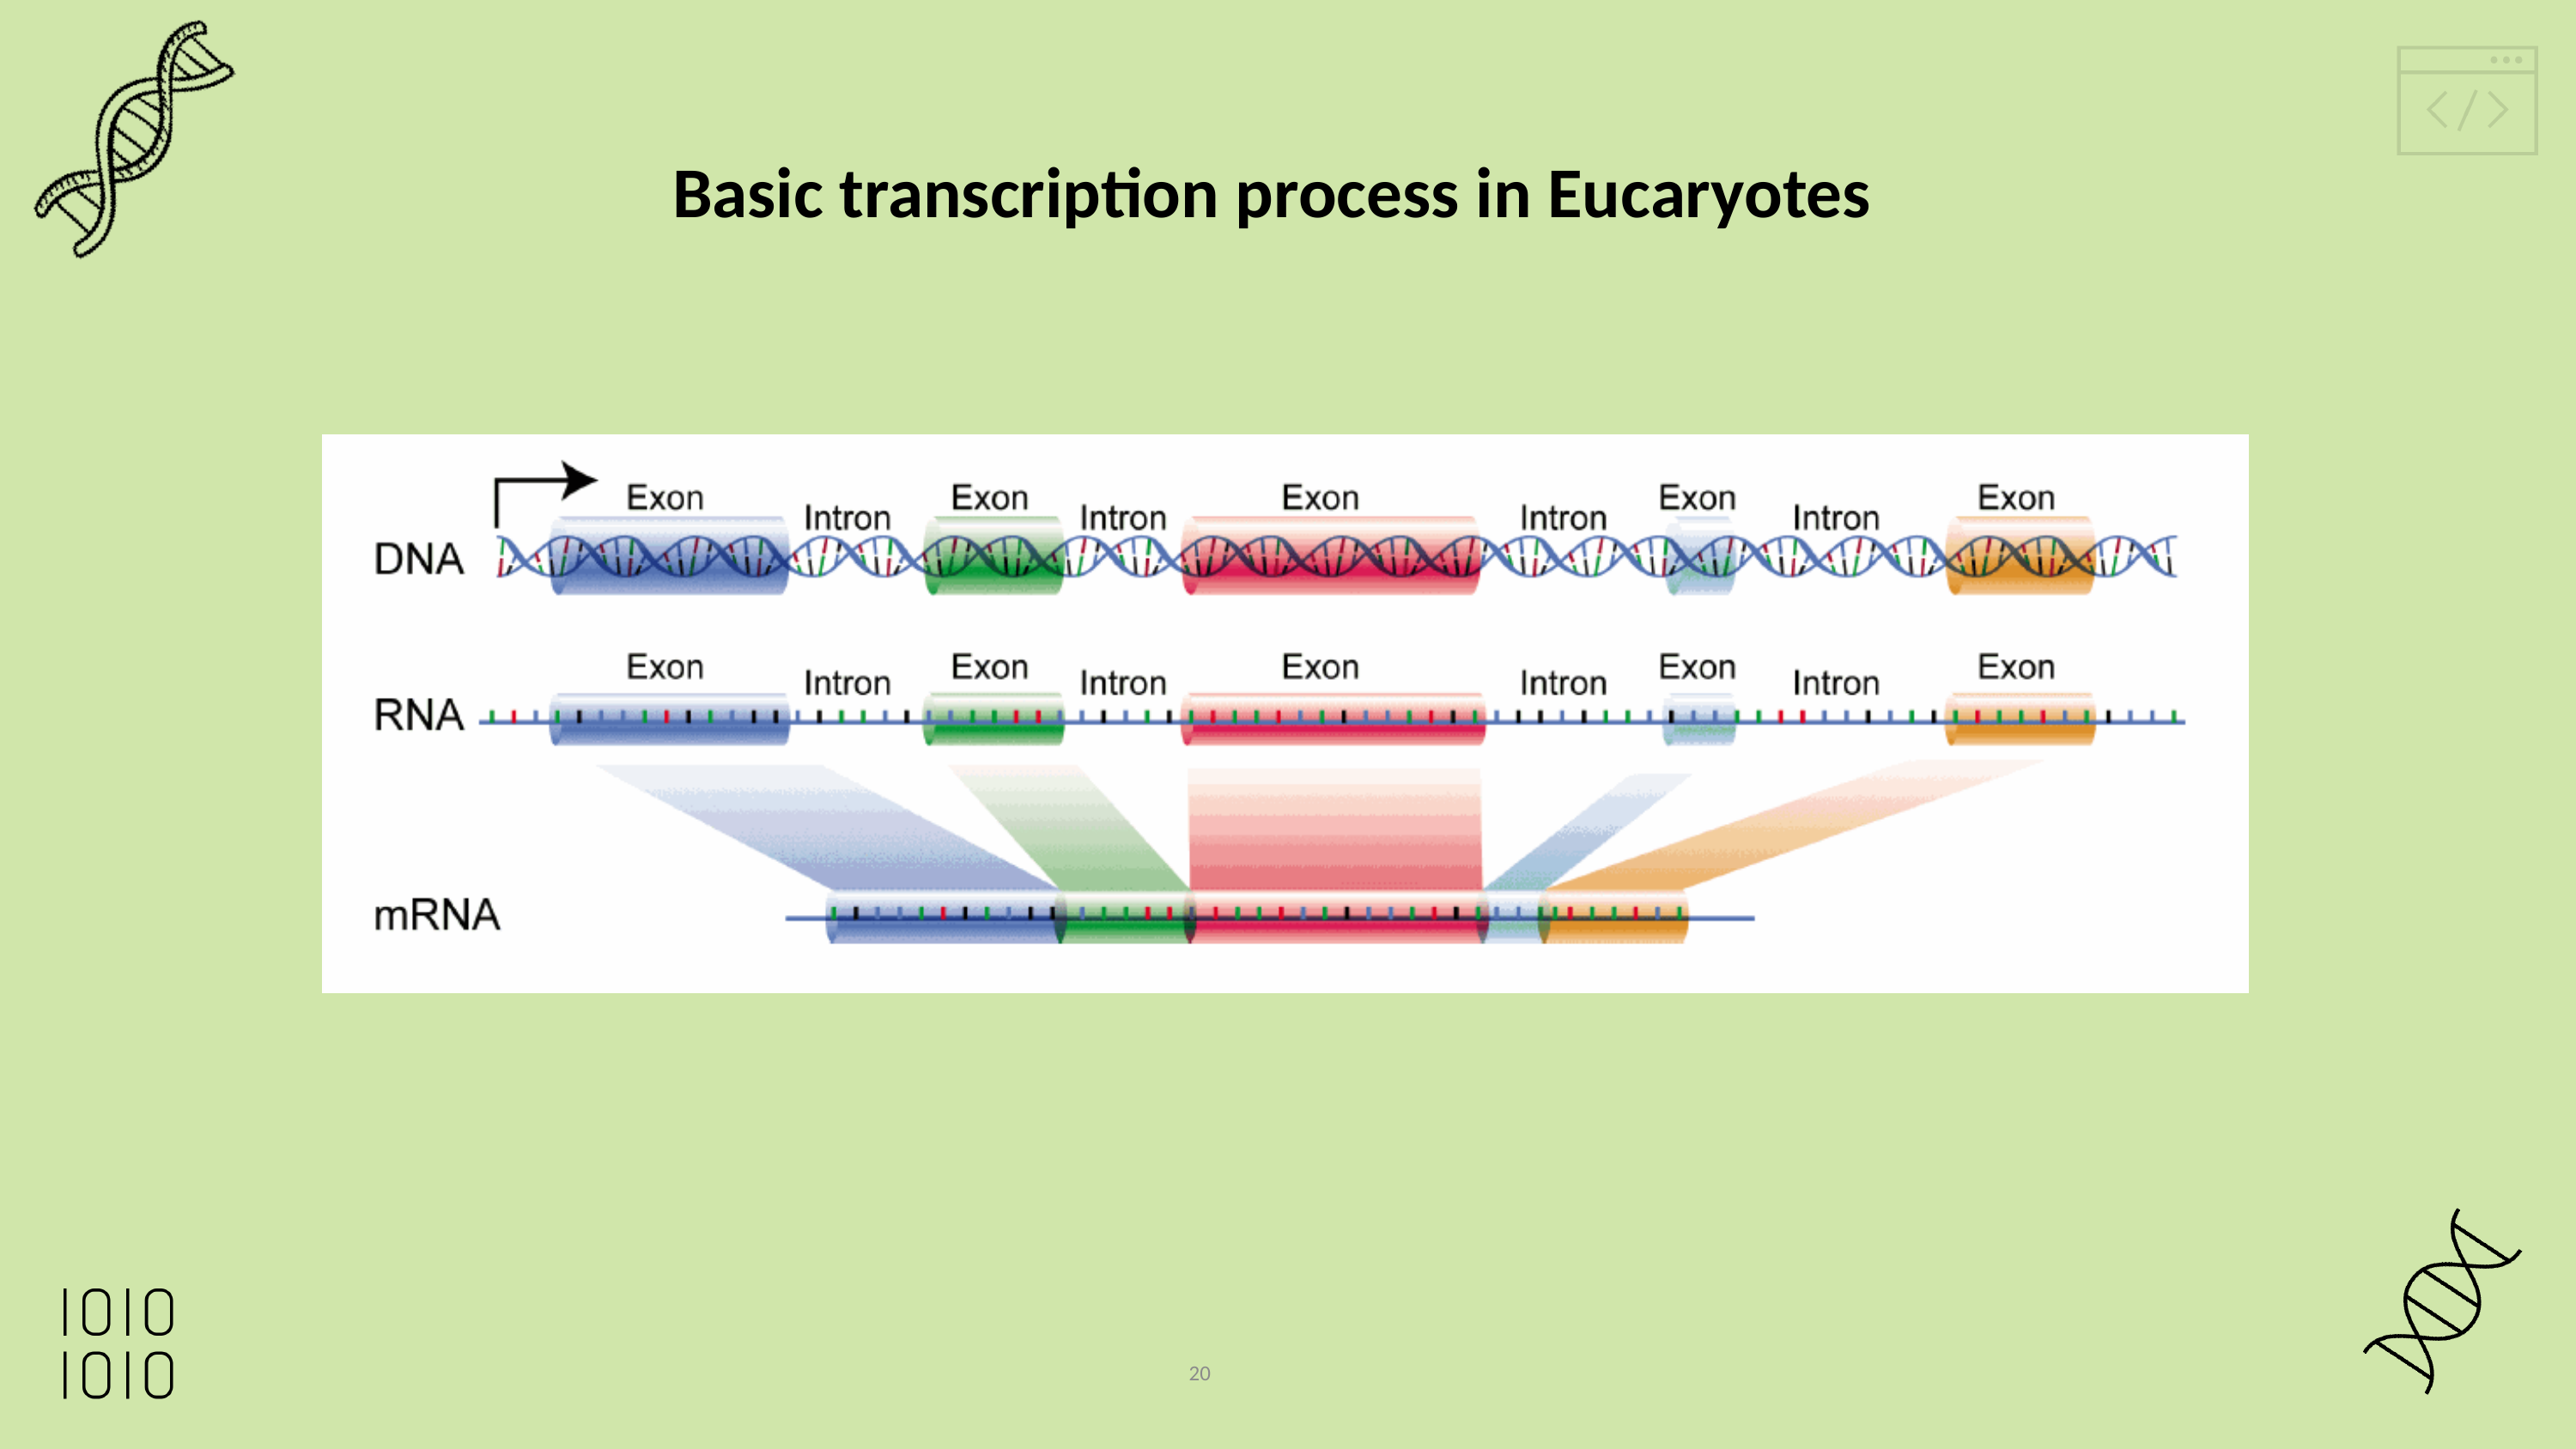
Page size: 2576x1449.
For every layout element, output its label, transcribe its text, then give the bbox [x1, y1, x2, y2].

picture [2313, 1172, 2571, 1430]
picture [321, 434, 2249, 993]
picture [2382, 15, 2553, 185]
picture [0, 0, 289, 295]
text_box Basic transcription process in Eucaryotes [659, 139, 1917, 239]
picture [42, 1268, 194, 1419]
slide_number 20 [922, 1347, 1224, 1398]
